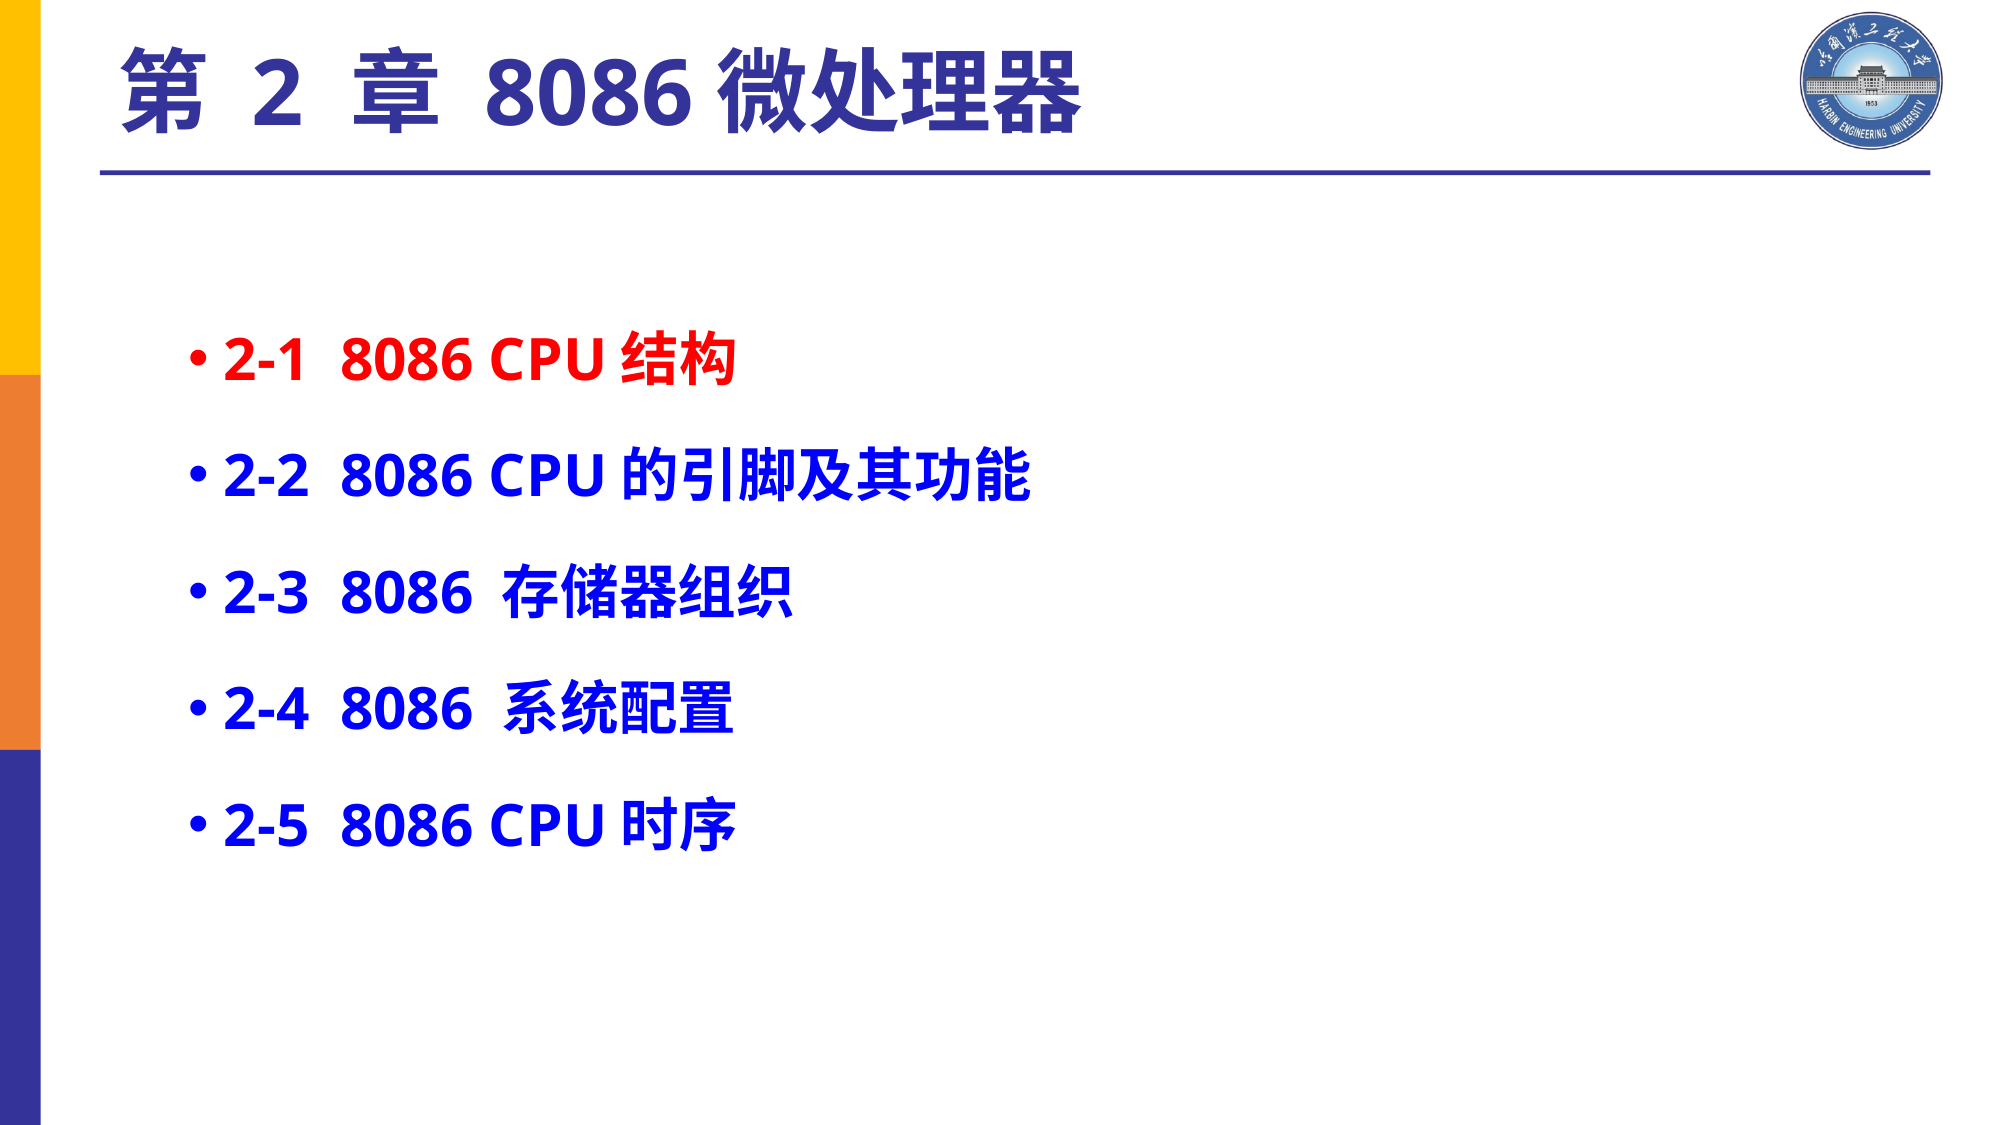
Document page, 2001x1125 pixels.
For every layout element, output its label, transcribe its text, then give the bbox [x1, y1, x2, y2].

picture [1538, 9, 1979, 165]
title 第 2 章 8086微处理器 [102, 30, 1590, 161]
list 2-1 8086 CPU结构 2-2 8086 CPU的引脚及其功能 2-3 8086 存储器组织 2-4 8086 系统配置 2-5 8086 CPU时序 [173, 278, 1661, 868]
